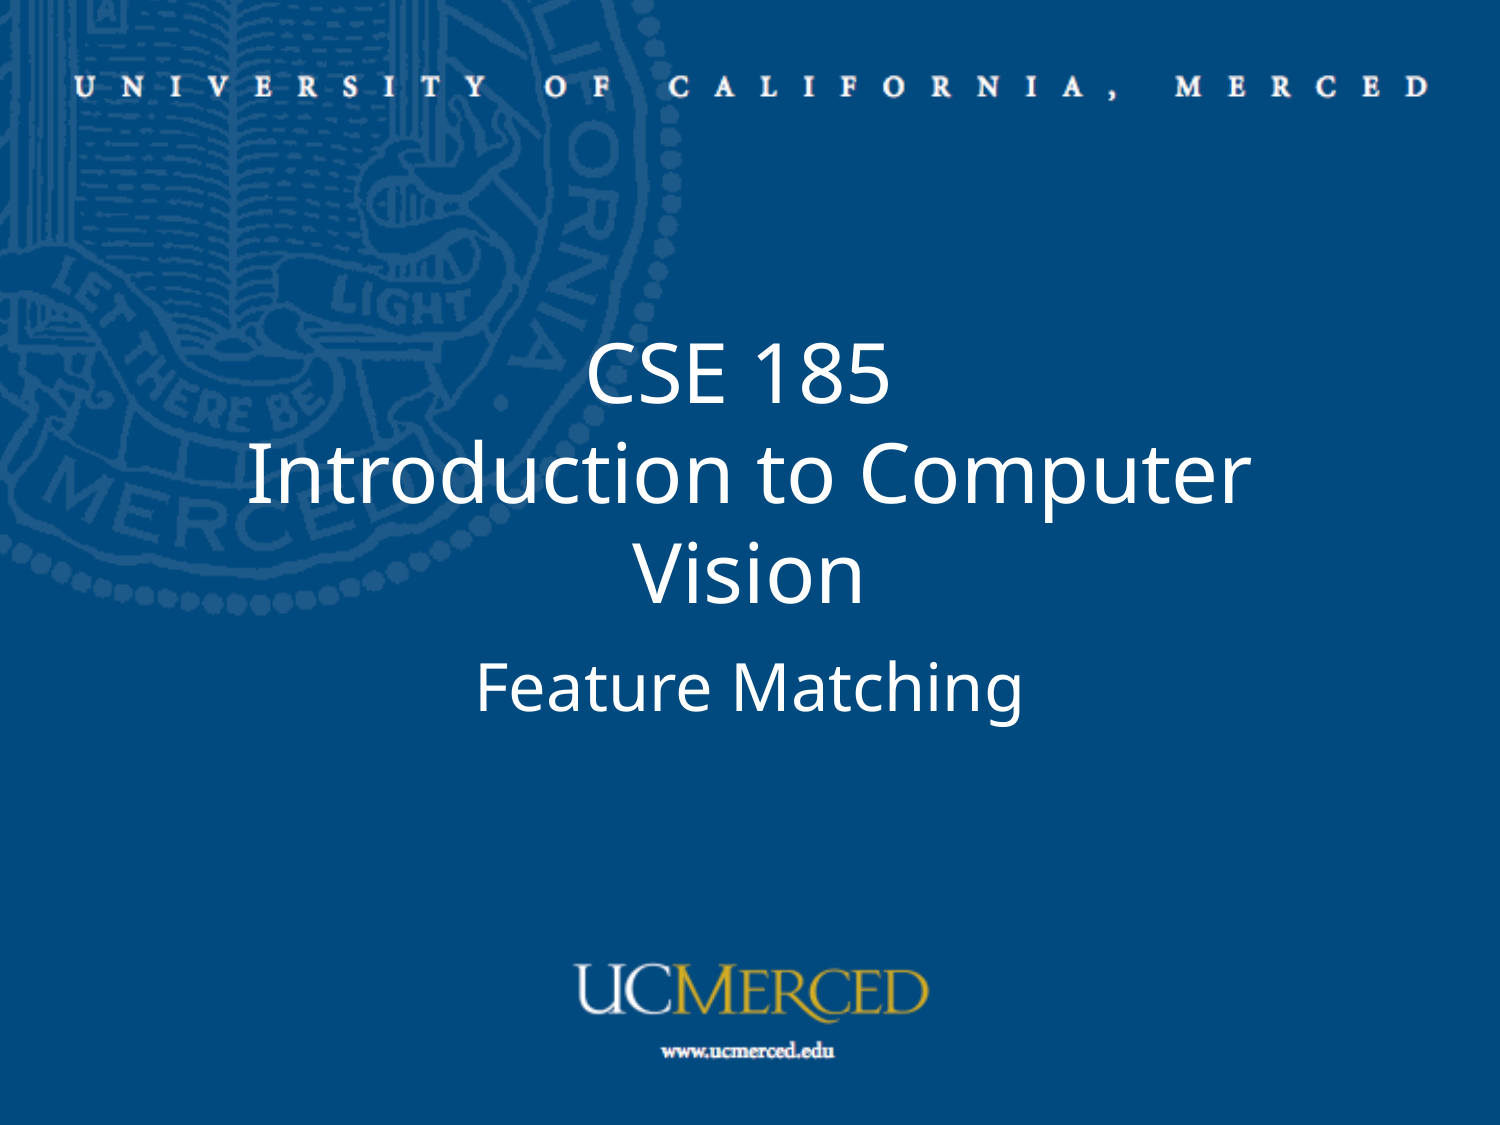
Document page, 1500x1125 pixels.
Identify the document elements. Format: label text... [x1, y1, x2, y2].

subtitle Feature Matching [225, 637, 1275, 925]
picture [0, 0, 1500, 1125]
title CSE 185 Introduction to Computer Vision [112, 349, 1388, 591]
